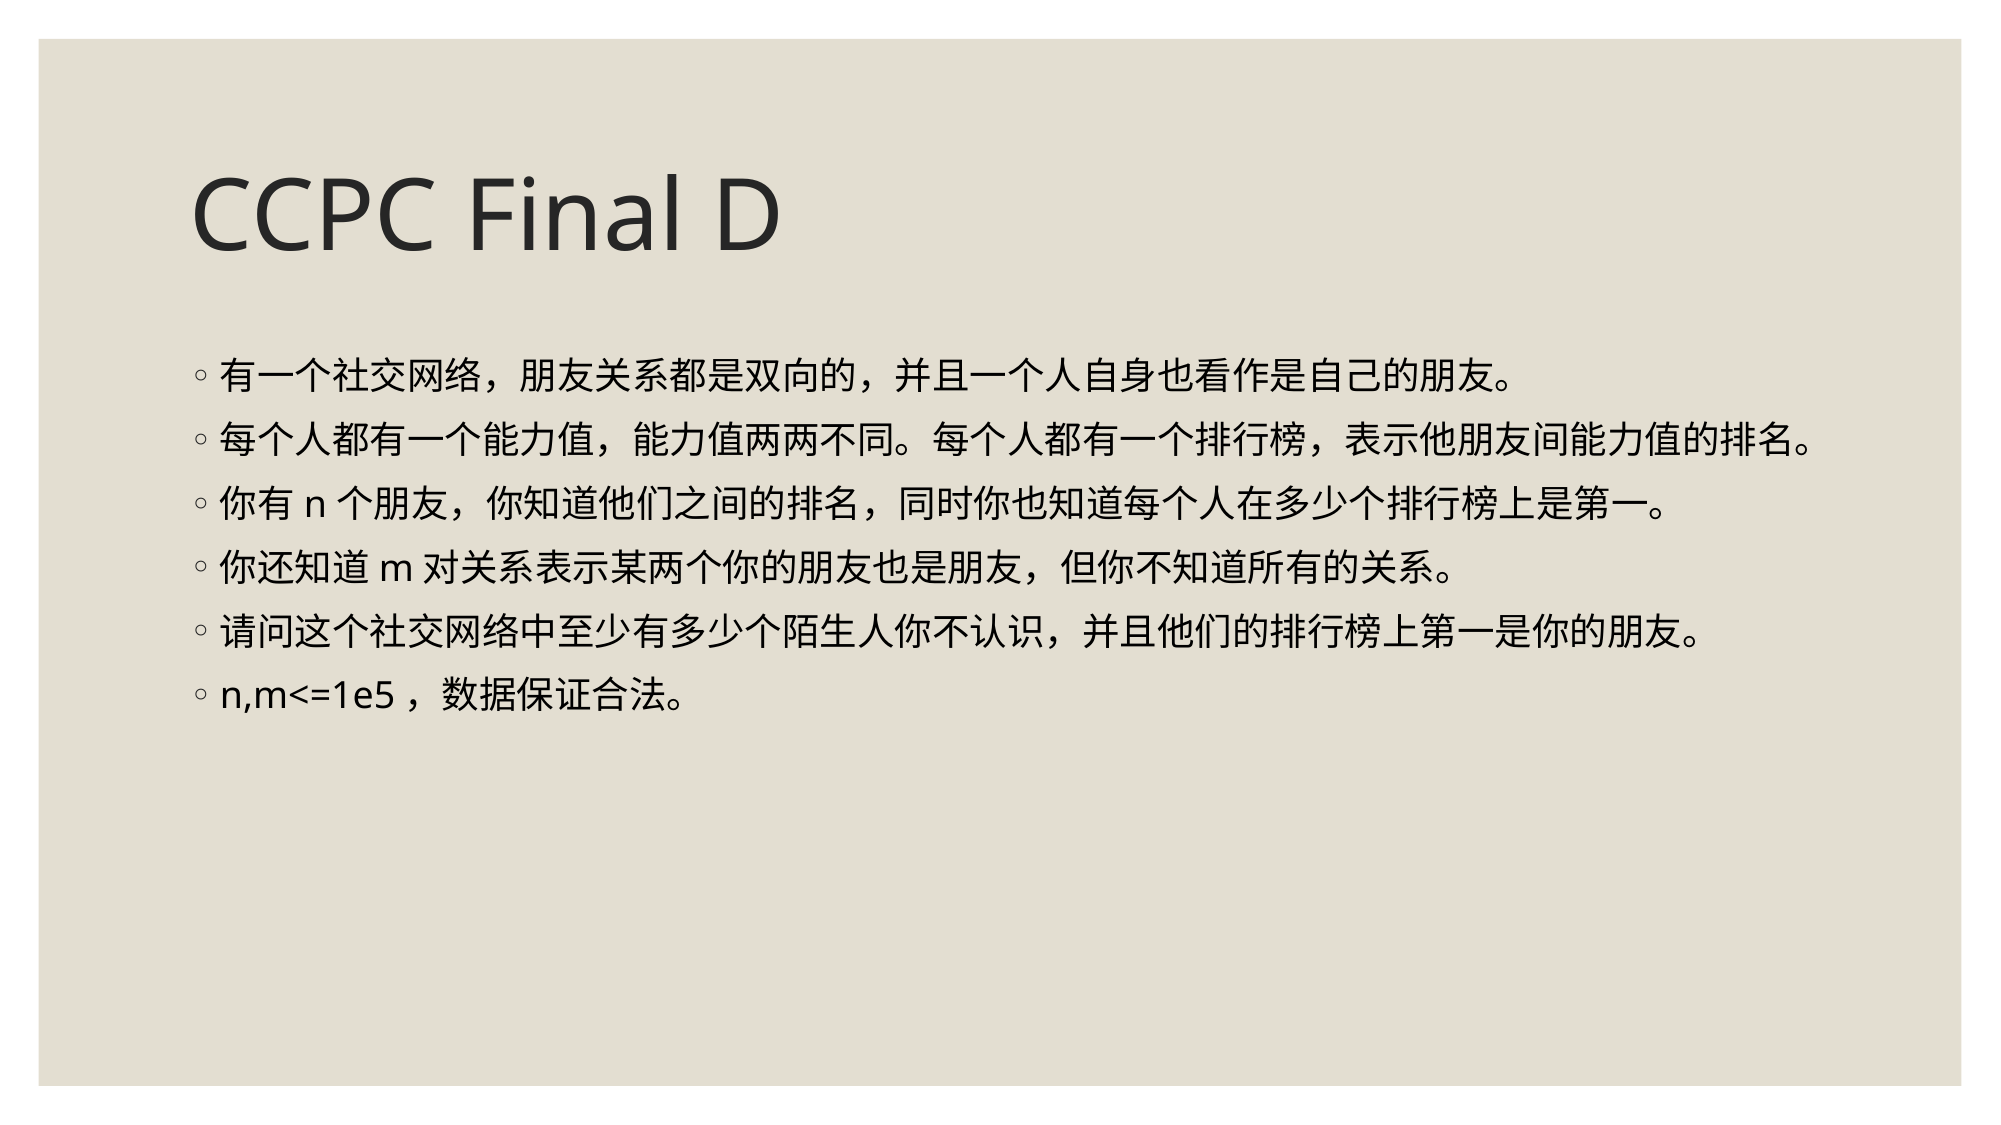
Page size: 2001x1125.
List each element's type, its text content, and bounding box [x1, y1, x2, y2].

list 有一个社交网络，朋友关系都是双向的，并且一个人自身也看作是自己的朋友。 每个人都有一个能力值，能力值两两不同。每个人都有一个排行榜，表示他朋友间能力值的排名。 你有n个朋友，你知道他们之间的排名，同时你也知道每个人在多少个排行榜上是第一。 你还知道m对关系表示某两个你的朋友也是朋友，但你不知道所有的关系。 请问这个社交网络中至少有多少个陌生人你不认识，并且他们的排行榜上第一是你的朋友。 n,m<=1e5，数据保证合法。 [174, 345, 1825, 990]
title CCPC Final D [174, 105, 1825, 331]
